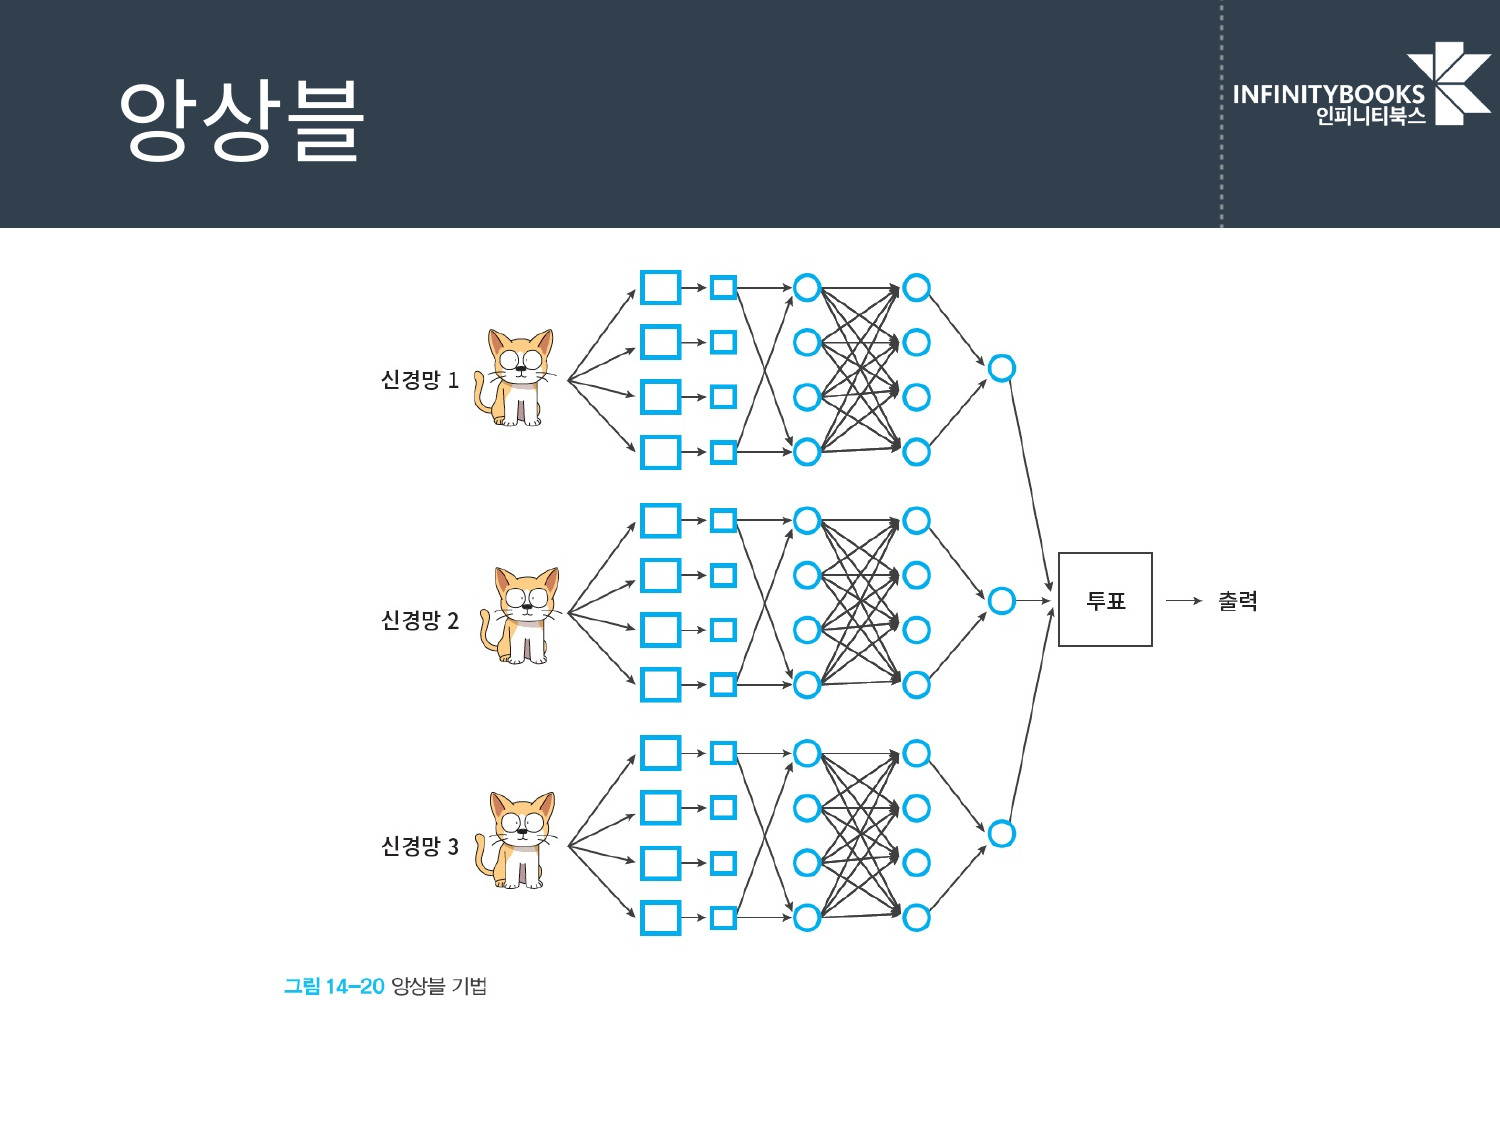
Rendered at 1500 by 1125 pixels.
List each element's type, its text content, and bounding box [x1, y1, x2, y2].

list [278, 262, 1260, 1001]
title 앙상블 [100, 37, 1438, 200]
picture [0, 0, 1500, 228]
